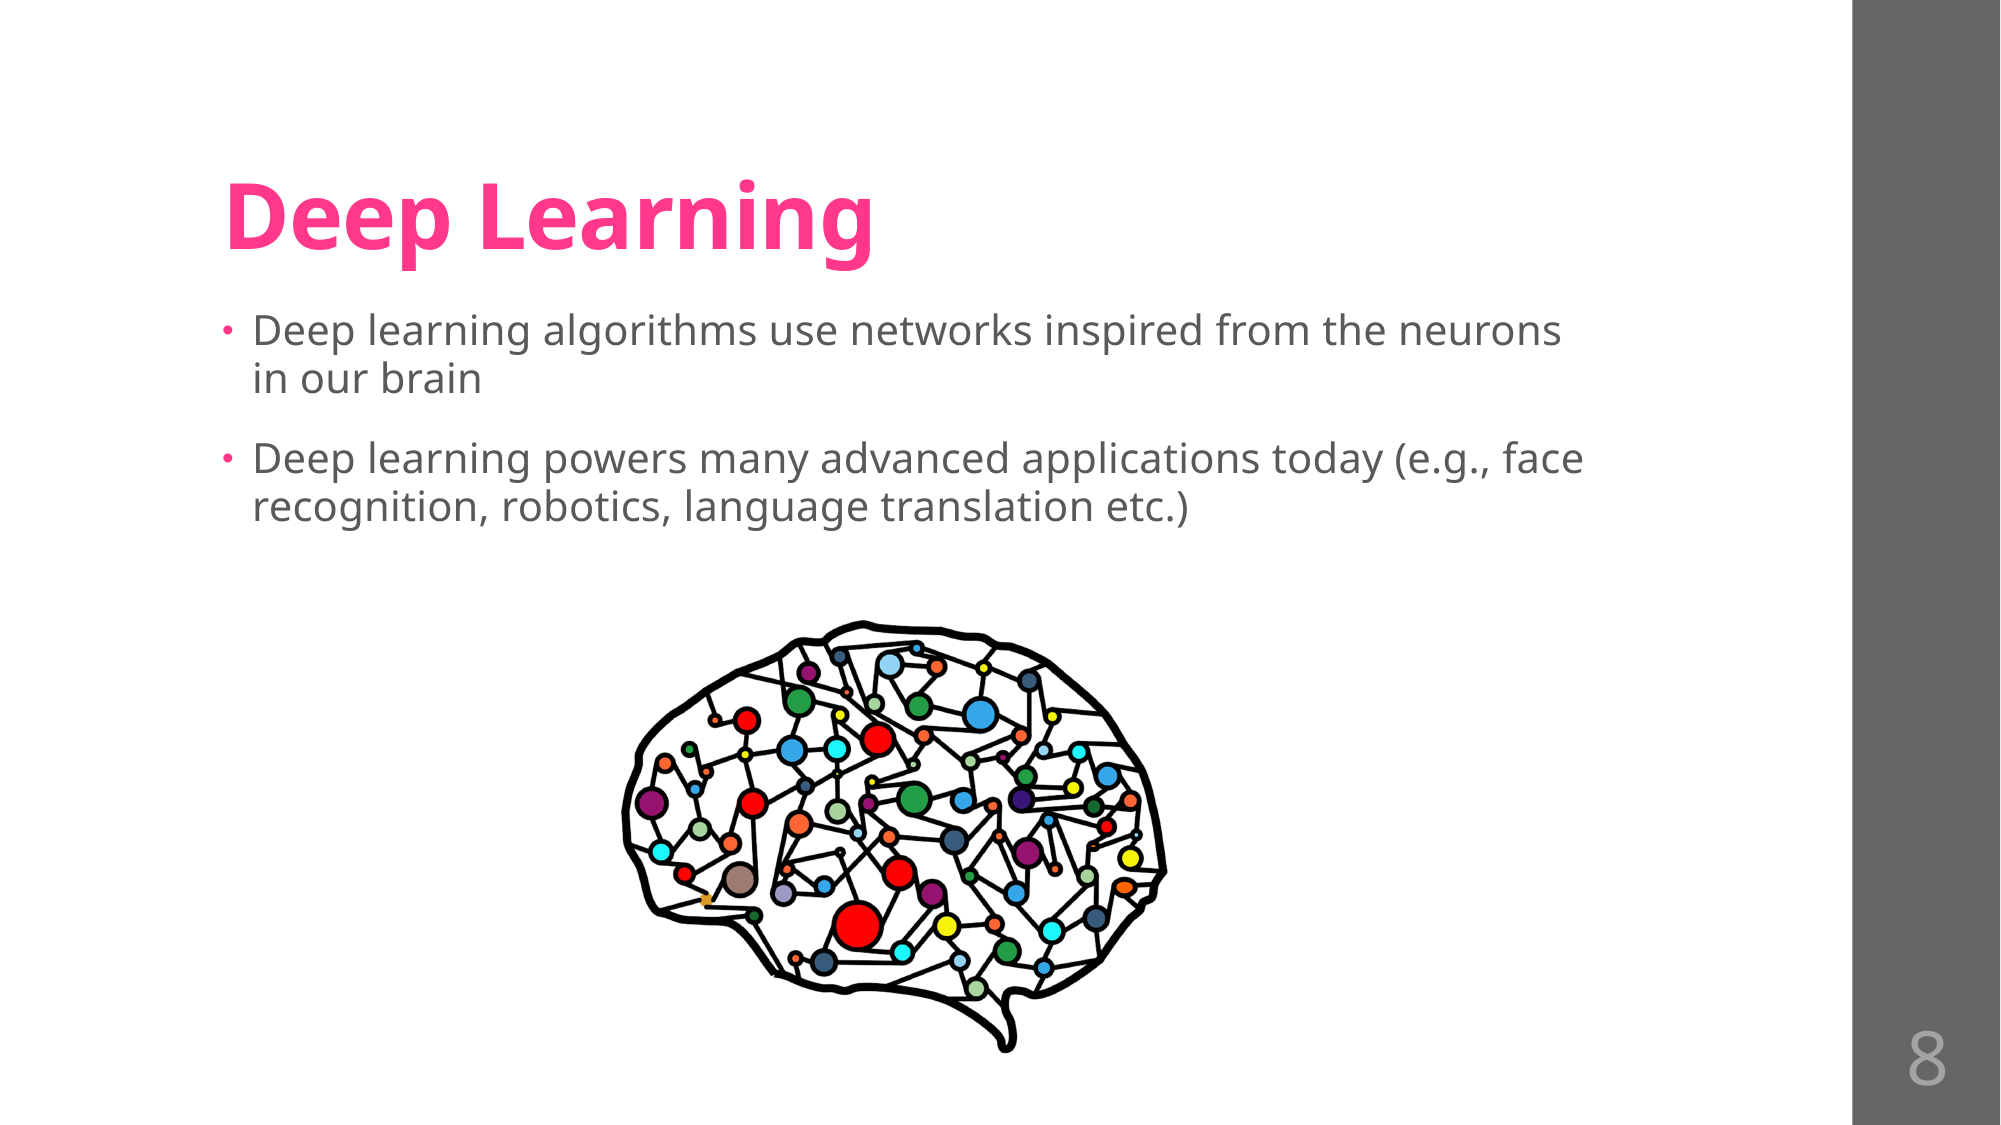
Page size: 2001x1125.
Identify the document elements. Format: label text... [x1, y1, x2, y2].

slide_number 8 [1852, 1012, 2000, 1110]
picture [517, 617, 1308, 1062]
title Deep Learning [206, 43, 1797, 278]
list Deep learning algorithms use networks inspired from the neurons in our brain Deep learning powers many advanced applications today (e.g., face recognition, robotics, language translation etc.) [206, 299, 1617, 1014]
